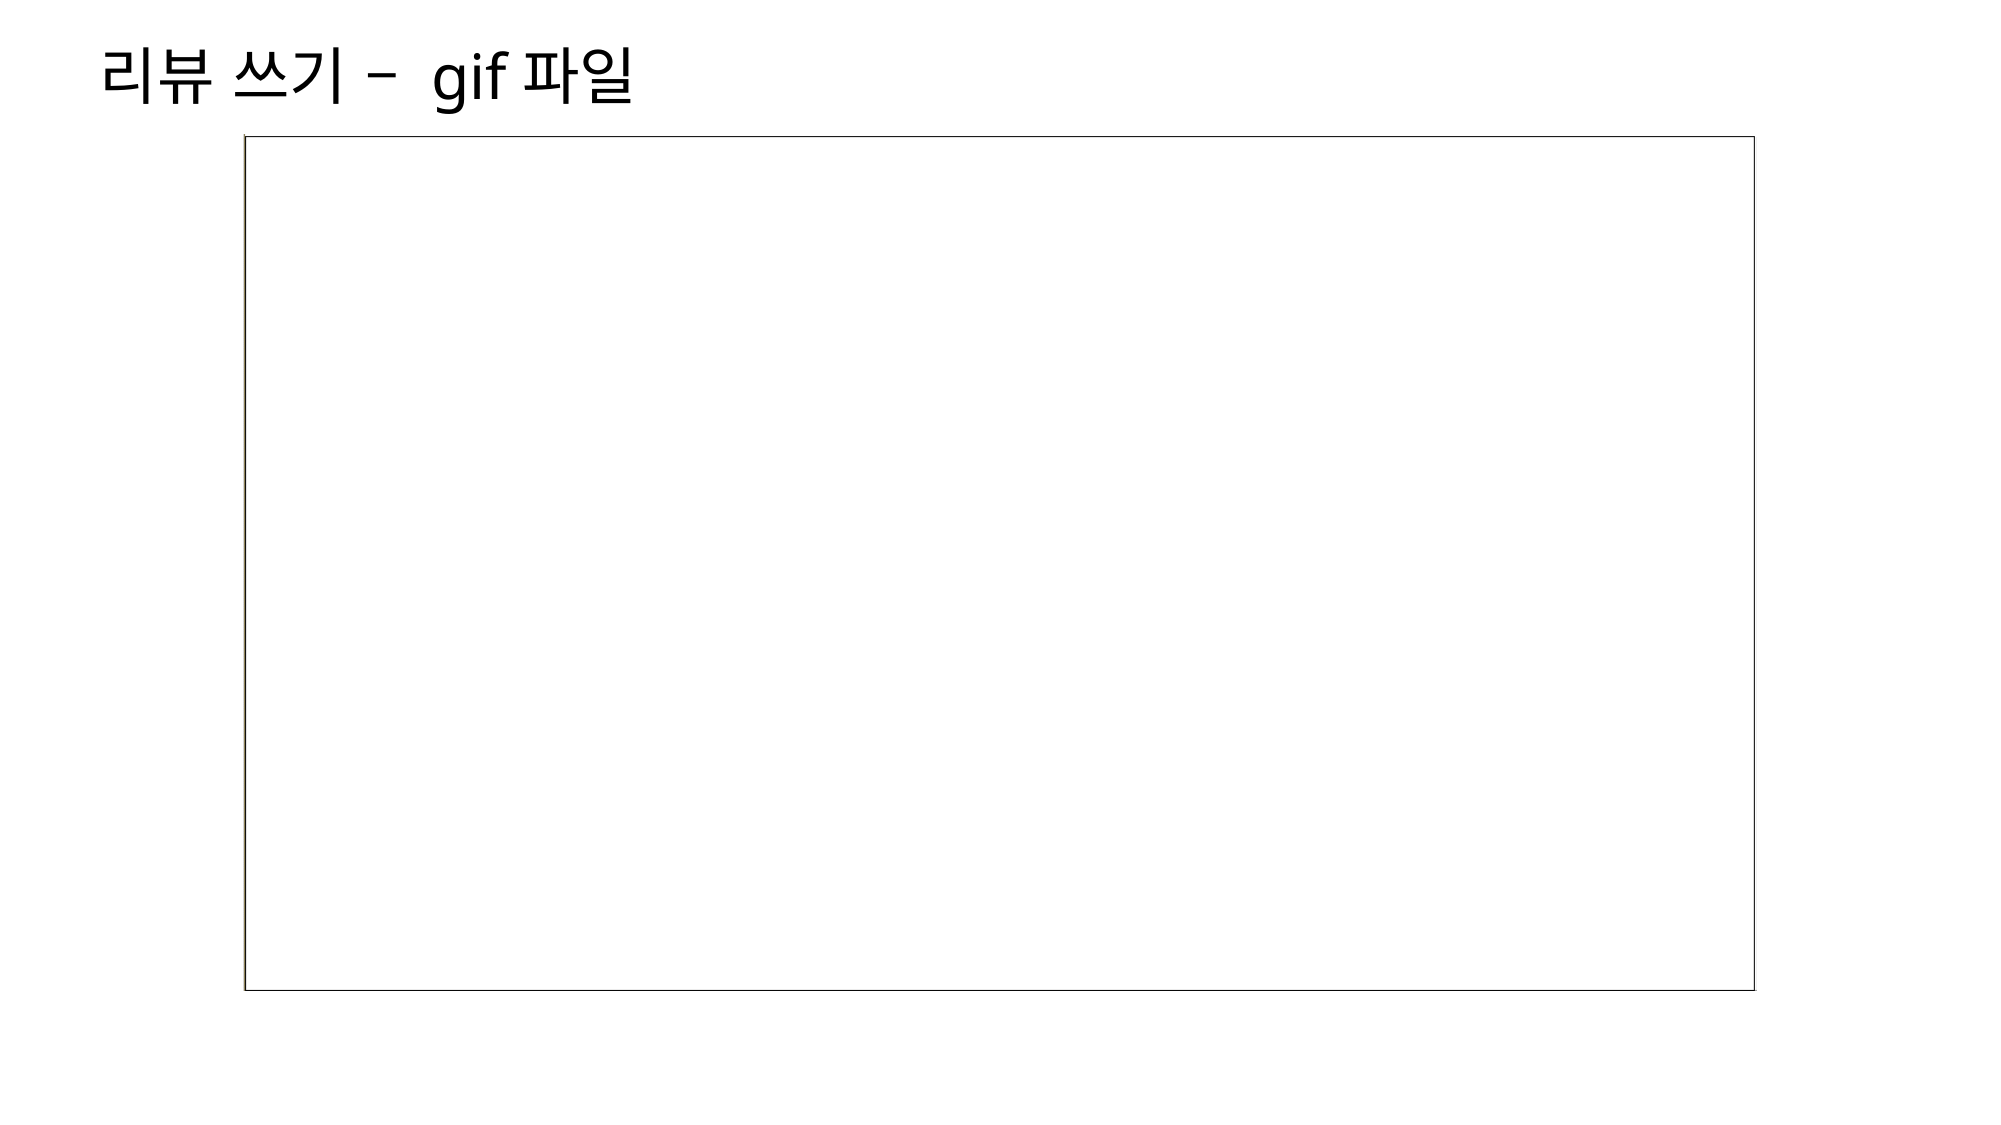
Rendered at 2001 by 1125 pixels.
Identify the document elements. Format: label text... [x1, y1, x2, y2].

title 리뷰 쓰기 – gif파일 [84, 35, 1731, 124]
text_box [242, 133, 1758, 992]
